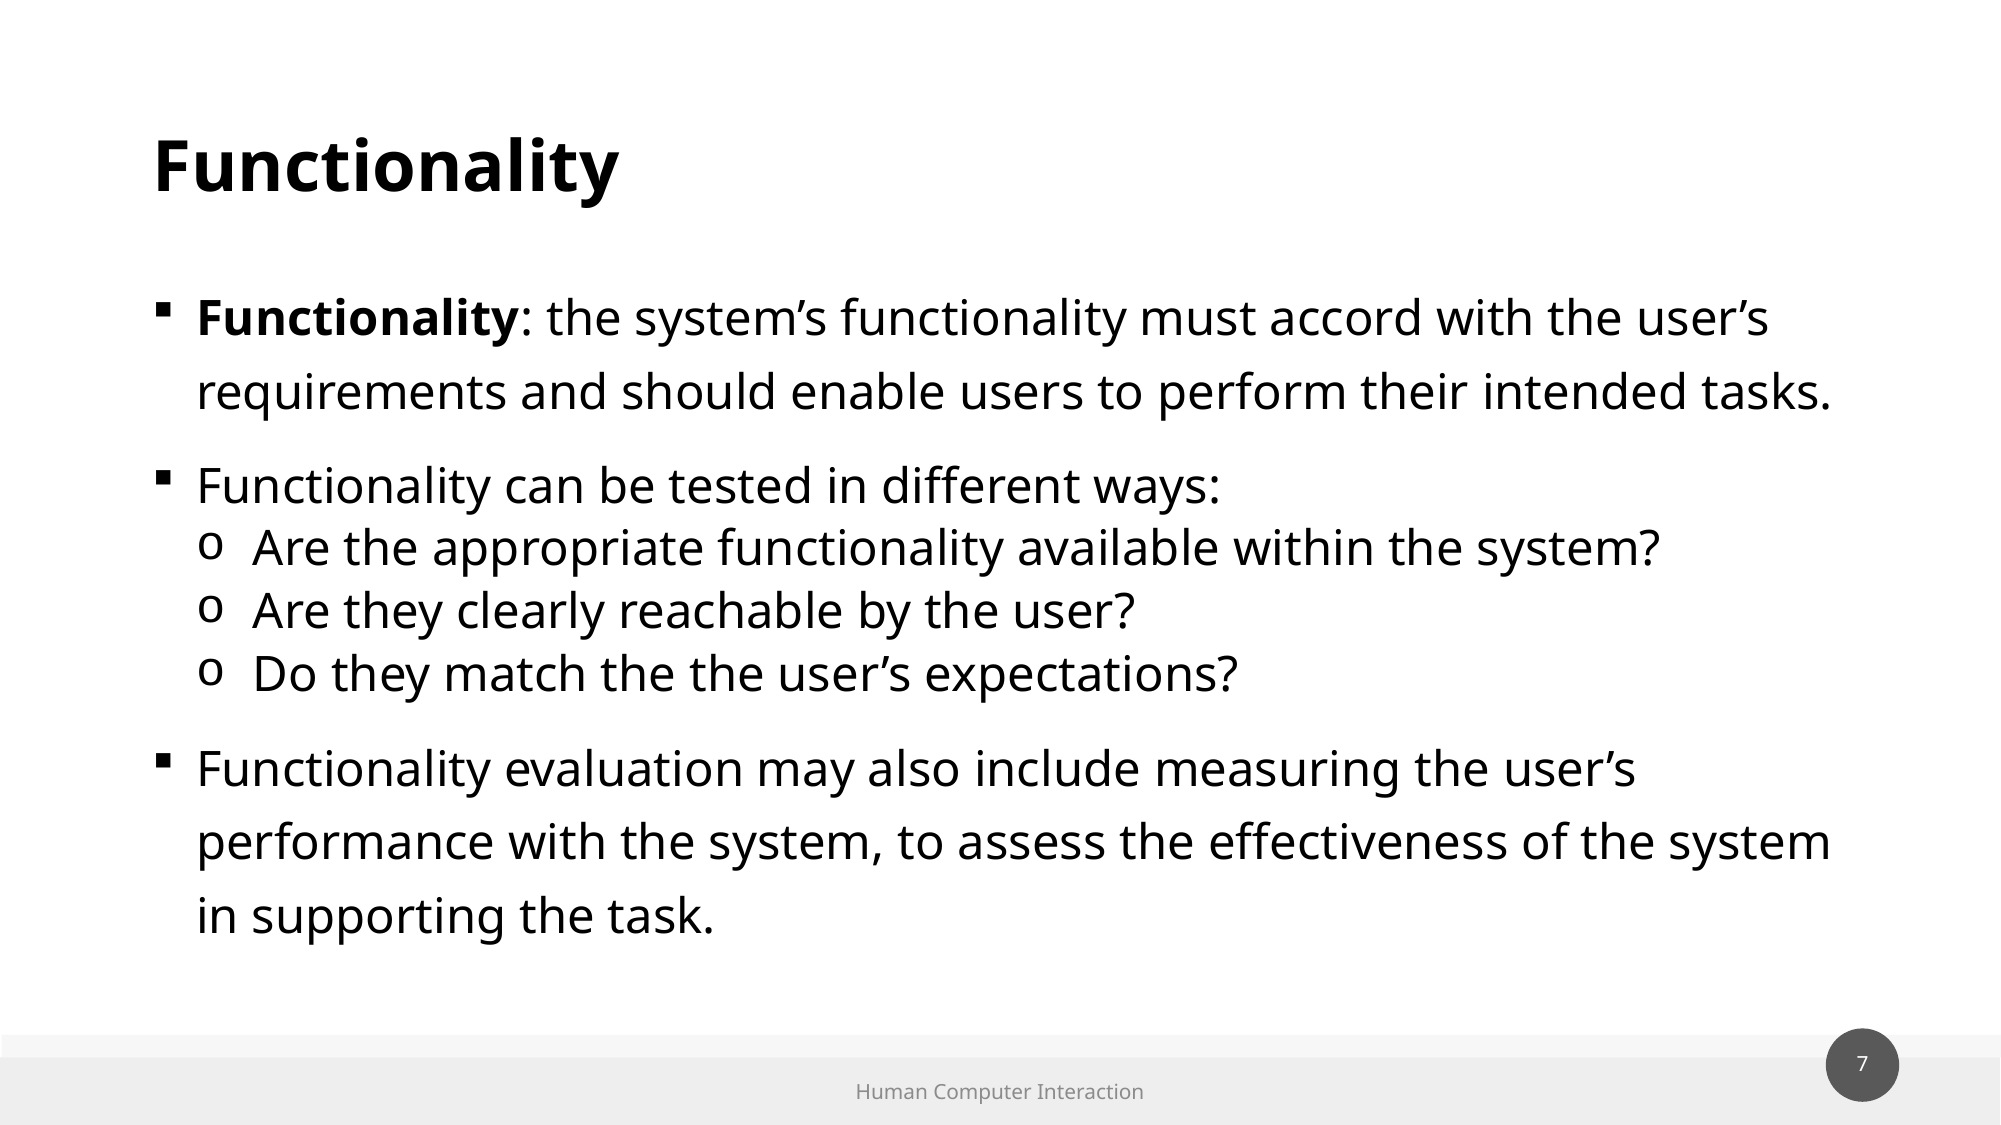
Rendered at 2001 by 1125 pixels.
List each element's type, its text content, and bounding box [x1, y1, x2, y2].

title Functionality [137, 59, 1863, 278]
list Functionality: the system’s functionality must accord with the user’s requirements and should enable users to perform their intended tasks. Functionality can be tested in different ways: Are the appropriate functionality available within the system? Are they clearly reachable by the user? Do they match the the user’s expectations? Functionality evaluation may also include measuring the user’s performance with the system, to assess the effectiveness of the system in supporting the task. [137, 278, 1863, 1014]
footer Human Computer Interaction [662, 1062, 1338, 1123]
